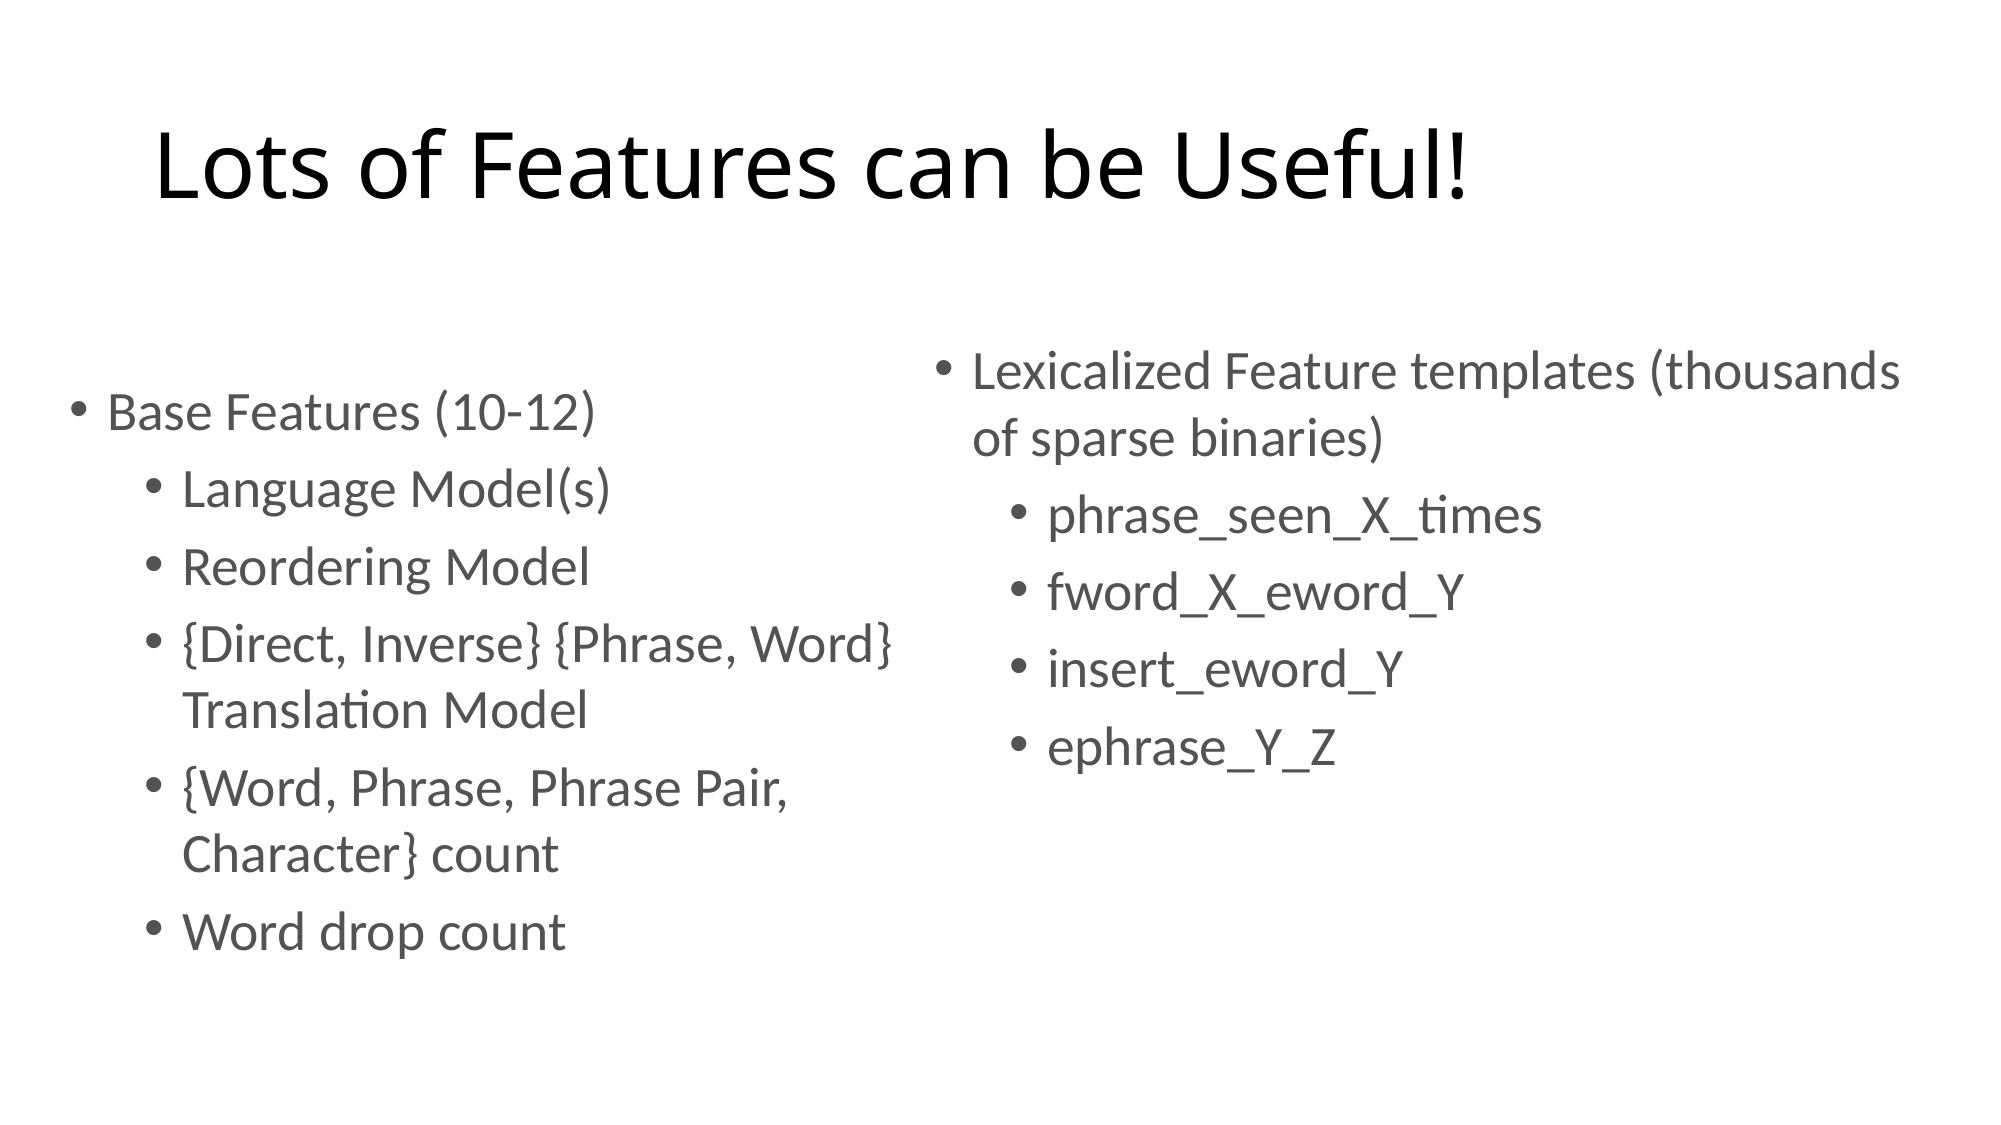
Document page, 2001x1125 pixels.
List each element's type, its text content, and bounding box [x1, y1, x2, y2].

list Base Features (10-12) Language Model(s) Reordering Model {Direct, Inverse} {Phrase, Word} Translation Model {Word, Phrase, Phrase Pair, Character} count Word drop count [54, 367, 1053, 1042]
title Lots of Features can be Useful! [137, 59, 1863, 278]
text_box Lexicalized Feature templates (thousands of sparse binaries) phrase_seen_X_times fword_X_eword_Y insert_eword_Y ephrase_Y_Z [919, 326, 1918, 1000]
